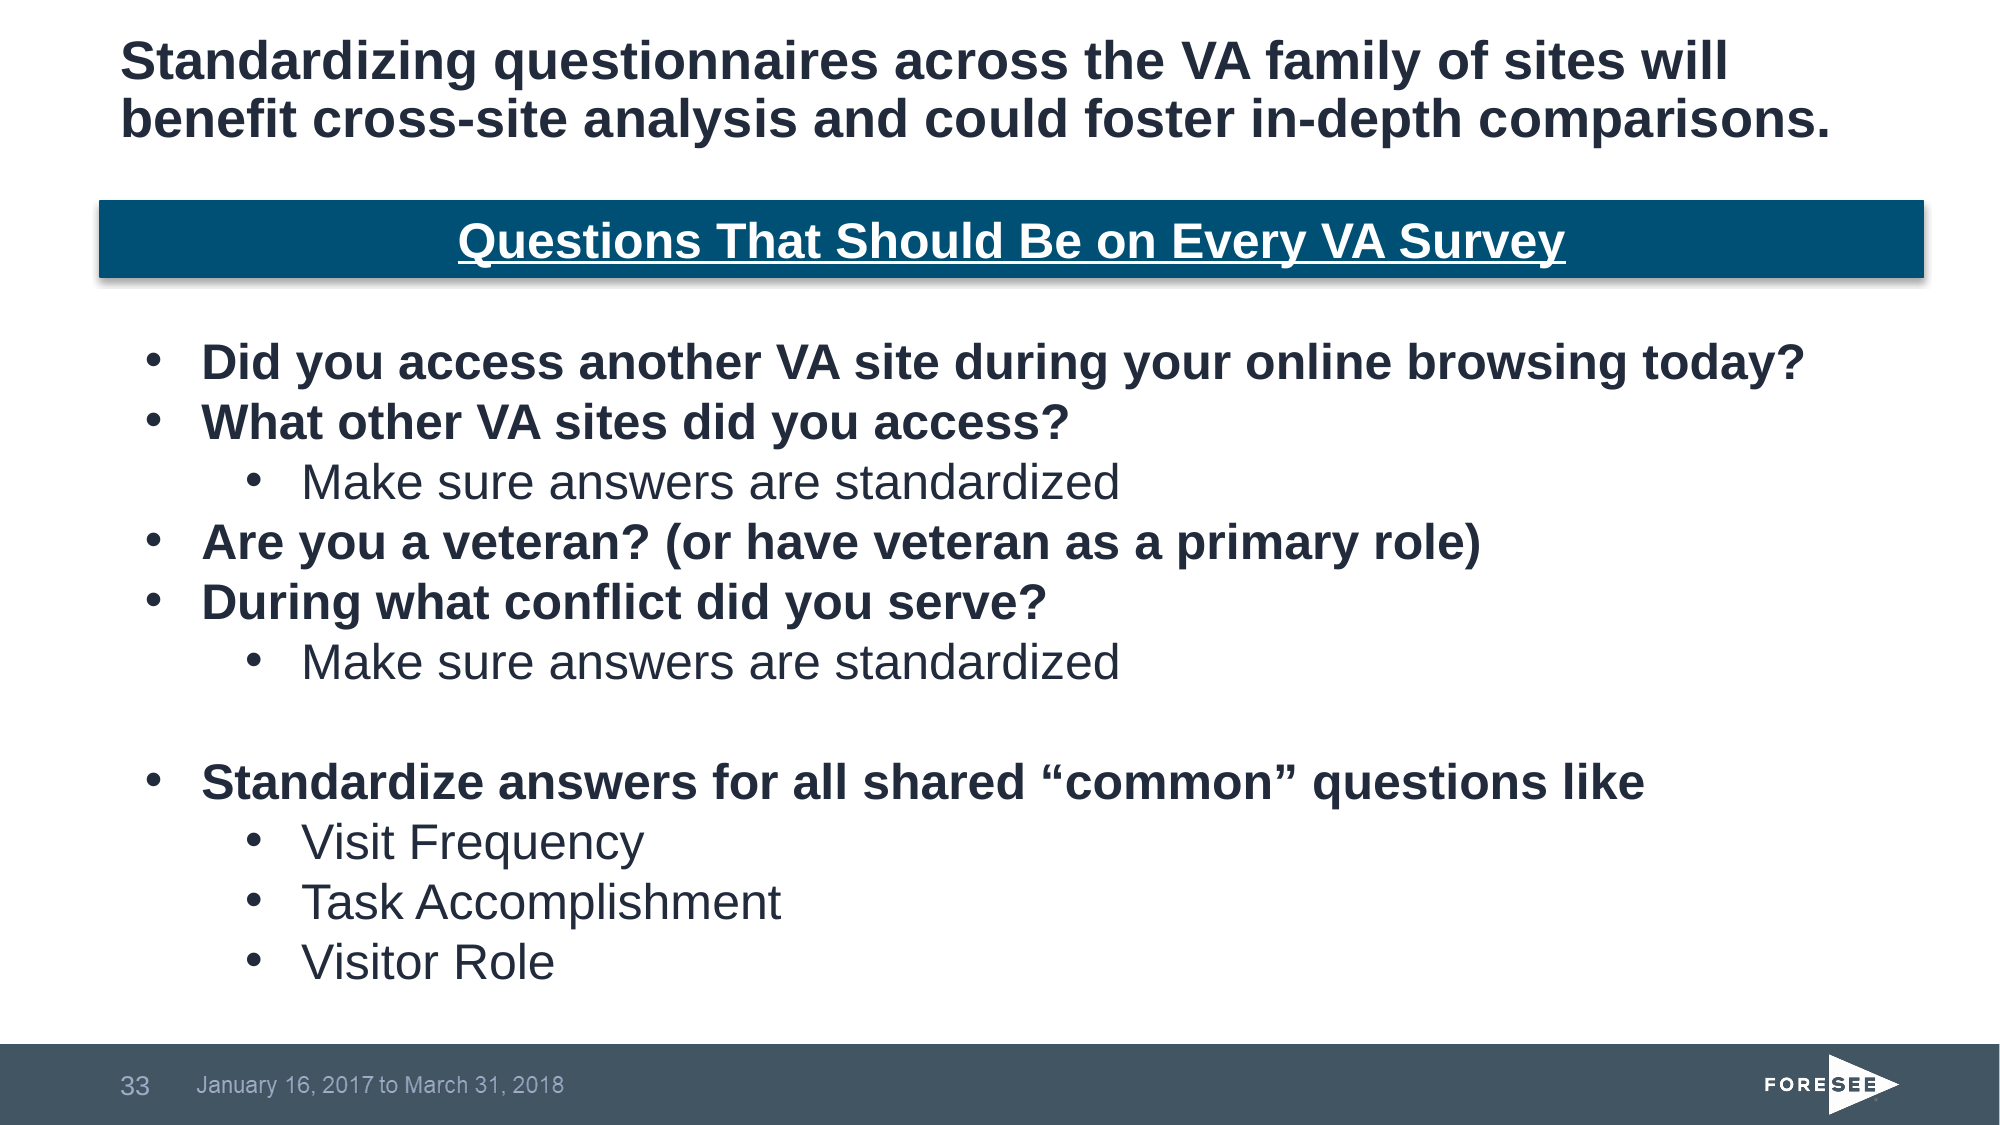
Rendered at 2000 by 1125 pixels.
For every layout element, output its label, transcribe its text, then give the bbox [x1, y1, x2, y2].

text_box Questions That Should Be on Every VA Survey [99, 200, 1924, 276]
title Standardizing questionnaires across the VA family of sites will benefit cross-site analysis and could foster in-depth comparisons. [99, 13, 1900, 160]
picture [0, 1044, 2000, 1125]
slide_number 33 [99, 1055, 179, 1115]
text_box Did you access another VA site during your online browsing today? What other VA sites did you access? Make sure answers are standardized Are you a veteran? (or have veteran as a primary role) During what conflict did you serve? Make sure answers are standardized Standardize answers for all shared “common” questions like Visit Frequency Task Accomplishment Visitor Role [130, 321, 1900, 997]
